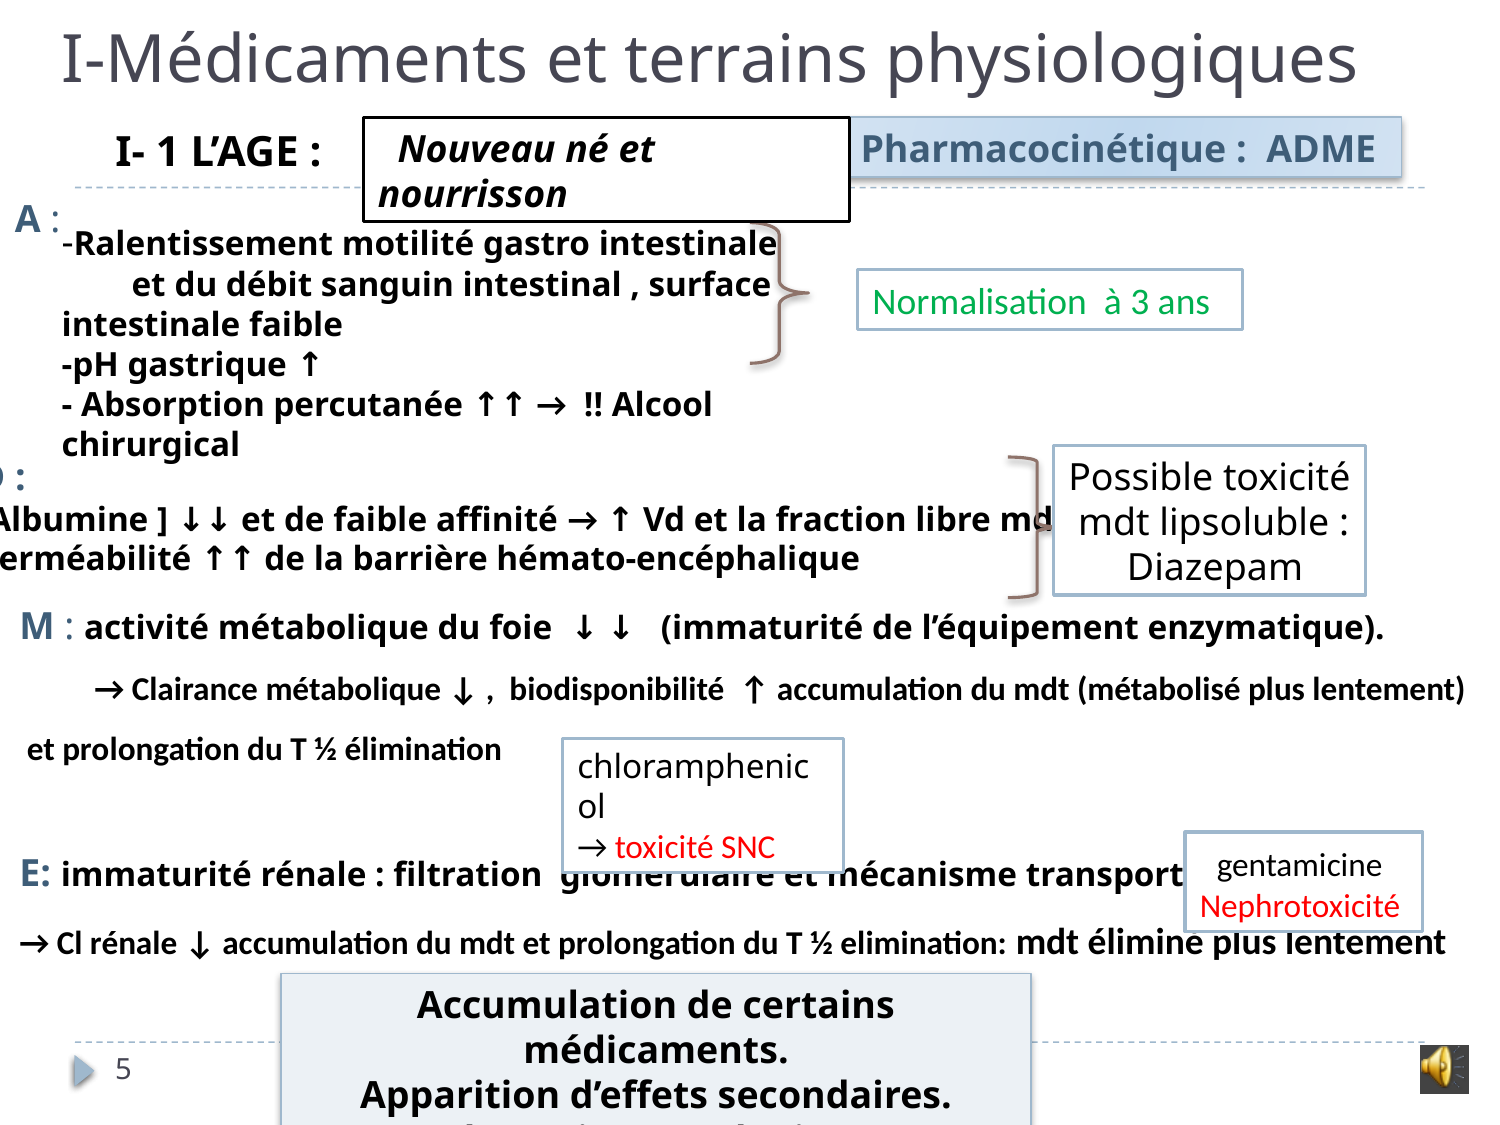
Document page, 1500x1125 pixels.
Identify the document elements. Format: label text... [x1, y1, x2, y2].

text_box gentamicine Nephrotoxicité [1183, 830, 1424, 933]
text_box D : [Albumine ] ↓↓ et de faible affinité → ↑ Vd et la fraction libre mdt Perméabilité ↑↑ de la barrière hémato-encéphalique [0, 445, 1052, 527]
text_box -Ralentissement motilité gastro intestinale et du débit sanguin intestinal , surface intestinale faible -pH gastrique ↑ - Absorption percutanée ↑↑ → !! Alcool chirurgical [46, 210, 879, 445]
text_box Possible toxicité mdt lipsoluble : Diazepam [1052, 444, 1367, 527]
text_box Accumulation de certains médicaments. Apparition d’effets secondaires. Adaptation posologique. [280, 973, 1032, 1125]
text_box chloramphenicol → toxicité SNC [561, 737, 845, 874]
text_box Normalisation à 3 ans [856, 268, 1244, 331]
text_box [749, 223, 811, 365]
slide_number 5 [100, 1042, 426, 1103]
text_box A : [0, 187, 106, 248]
text_box Pharmacocinétique : ADME [851, 116, 1402, 178]
picture [1419, 1044, 1470, 1095]
title I-Médicaments et terrains physiologiques [46, 0, 1397, 104]
text_box Nouveau né et nourrisson [362, 116, 851, 223]
text_box M : activité métabolique du foie ↓ ↓ (immaturité de l’équipement enzymatique). → Clairance métabolique ↓ , biodisponibilité ↑ accumulation du mdt (métabolisé plus lentement) et prolongation du T ½ élimination E: immaturité rénale : filtration glomérulaire et mécanisme transport ↓↓ → Cl rénale ↓ accumulation du mdt et prolongation du T ½ elimination: mdt éliminé plus lentement [0, 527, 1500, 970]
text_box I- 1 L’AGE : [100, 117, 348, 182]
text_box [1007, 455, 1052, 527]
